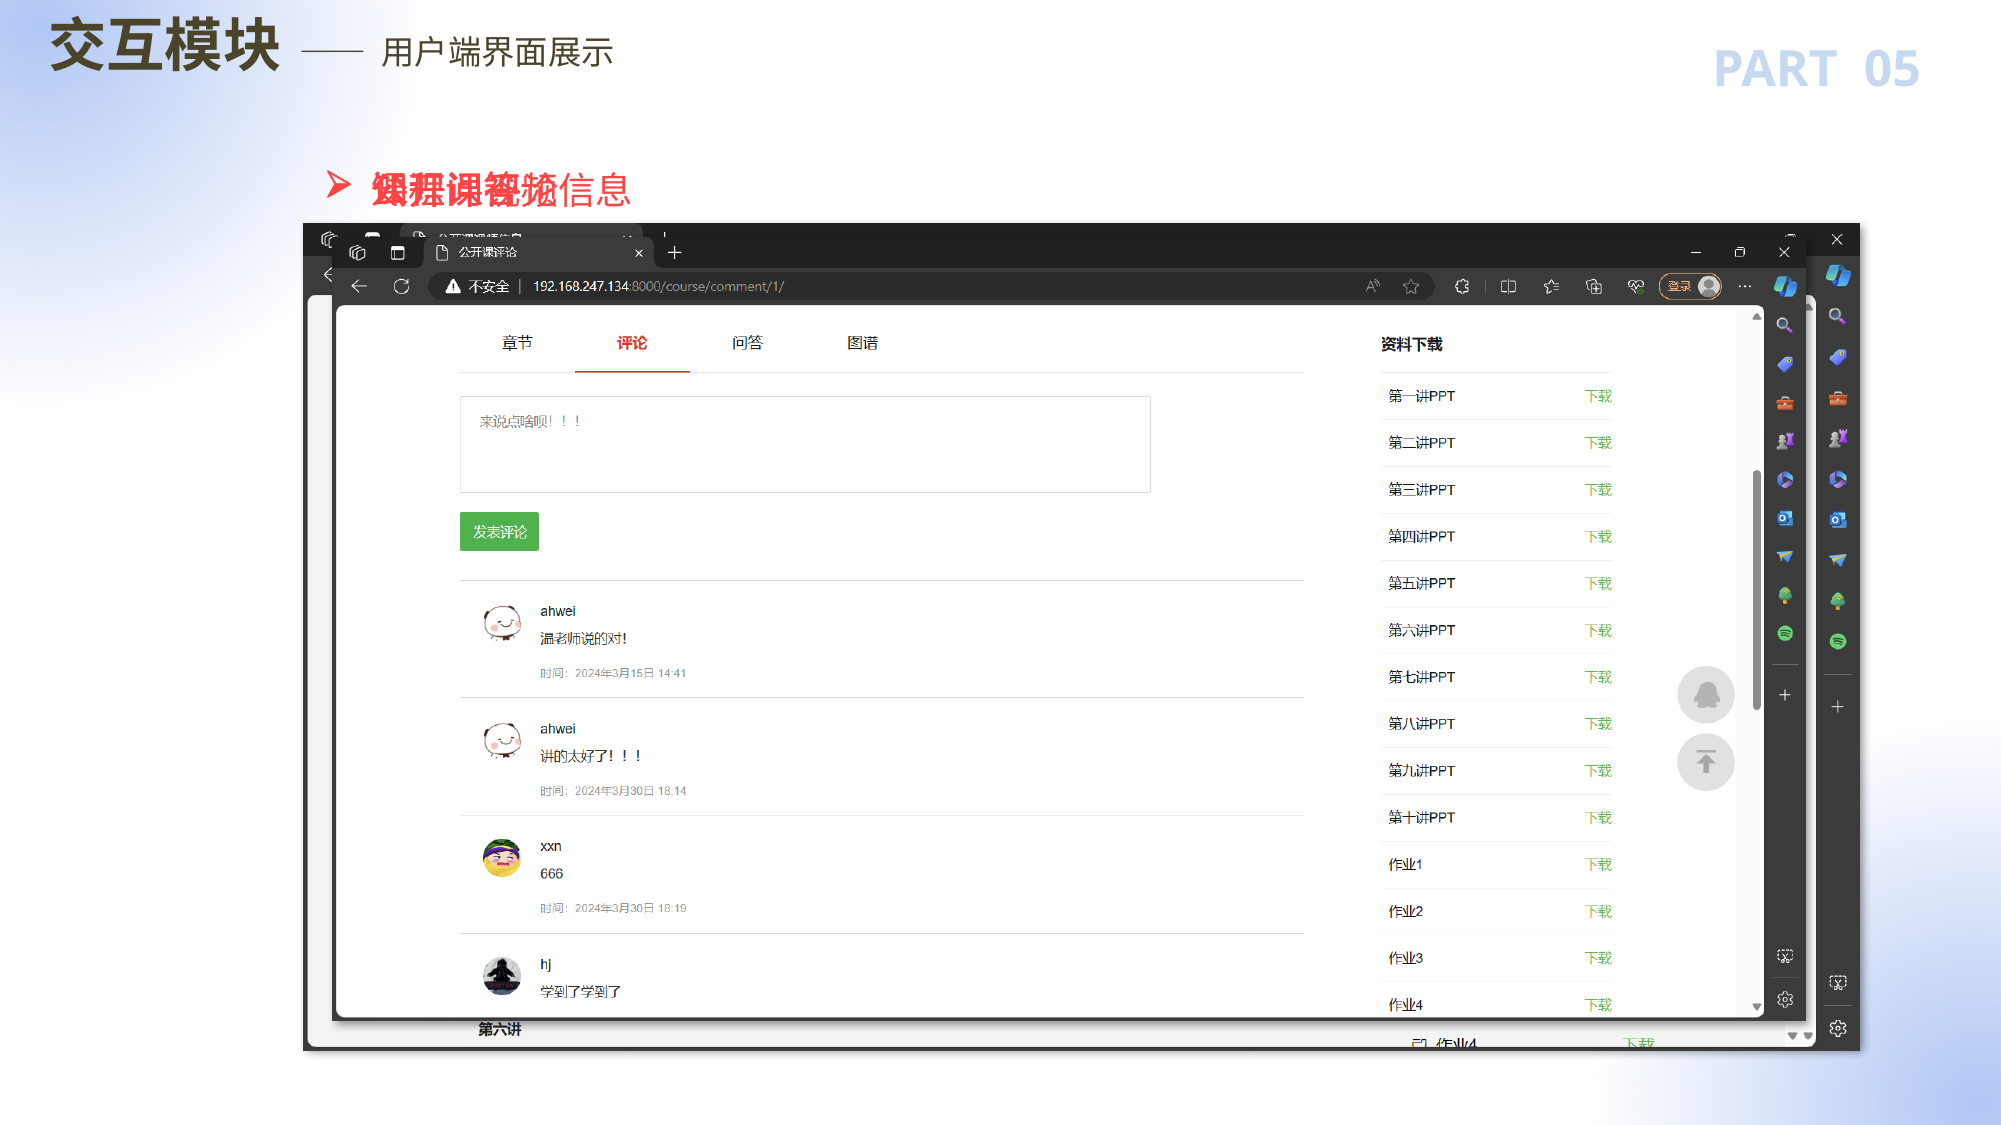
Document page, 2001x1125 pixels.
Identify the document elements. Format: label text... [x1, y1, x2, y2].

text_box 交互模块 [33, 0, 417, 86]
text_box —— 用户端界面展示 [285, 4, 895, 79]
text_box PART 05 [1661, 28, 1973, 104]
text_box [0, 0, 425, 410]
text_box [1591, 717, 2000, 1125]
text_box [303, 159, 1860, 1052]
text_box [309, 159, 1806, 1021]
